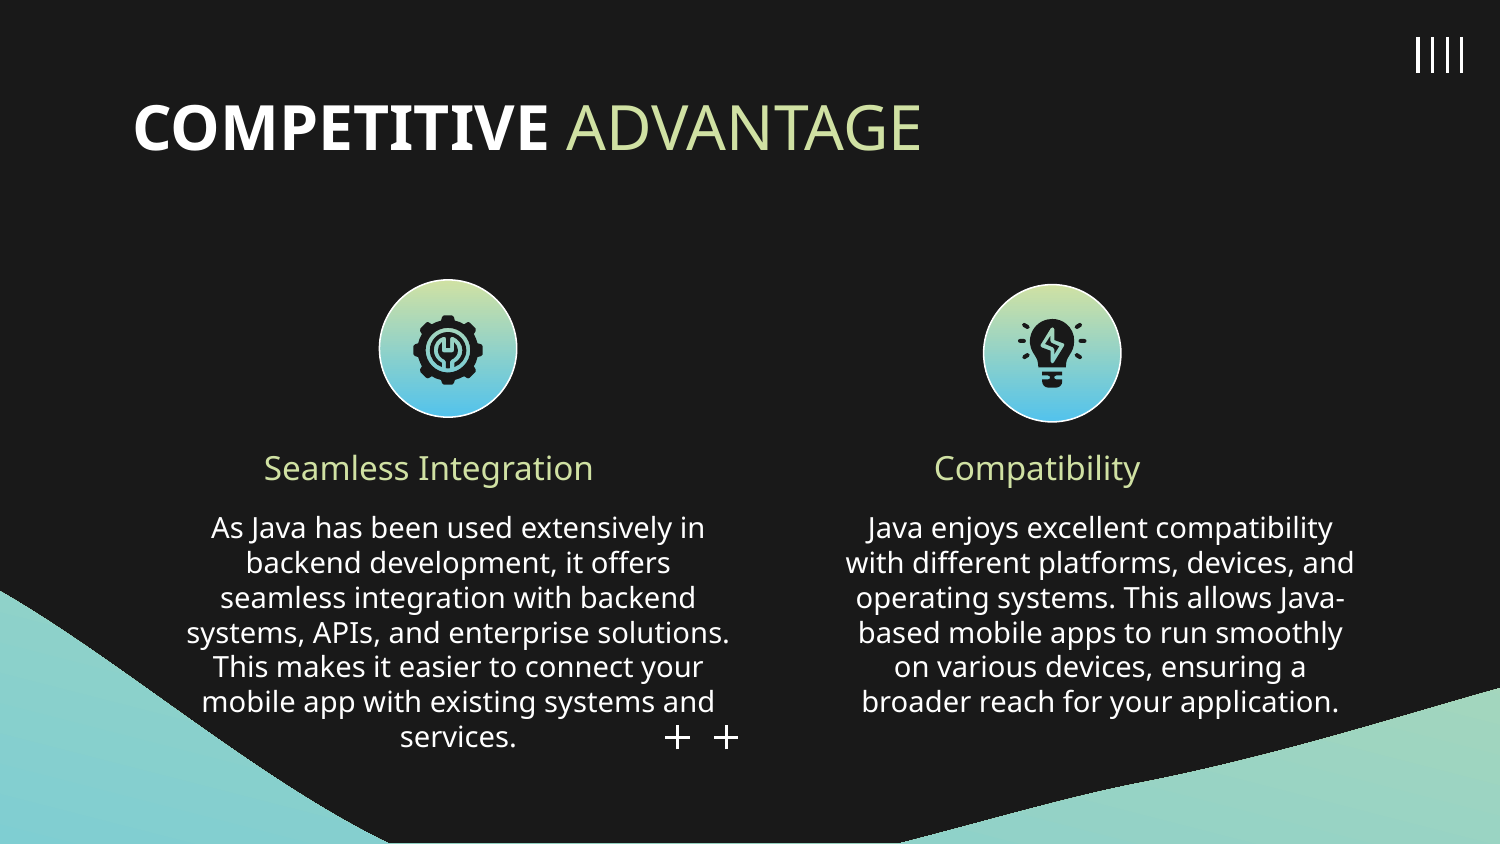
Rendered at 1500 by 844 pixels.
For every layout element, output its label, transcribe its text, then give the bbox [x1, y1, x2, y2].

text_box [379, 279, 517, 418]
subtitle As Java has been used extensively in backend development, it offers seamless integration with backend systems, APIs, and enterprise solutions. This makes it easier to connect your mobile app with existing systems and services. [167, 493, 750, 744]
title COMPETITIVE ADVANTAGE [117, 73, 1318, 245]
text_box [983, 284, 1121, 422]
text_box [1017, 318, 1088, 388]
title Seamless Integration [223, 381, 636, 553]
subtitle Java enjoys excellent compatibility with different platforms, devices, and operating systems. This allows Java-based mobile apps to run smoothly on various devices, ensuring a broader reach for your application. [827, 493, 1374, 772]
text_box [413, 315, 483, 386]
title Compatibility [876, 381, 1199, 553]
